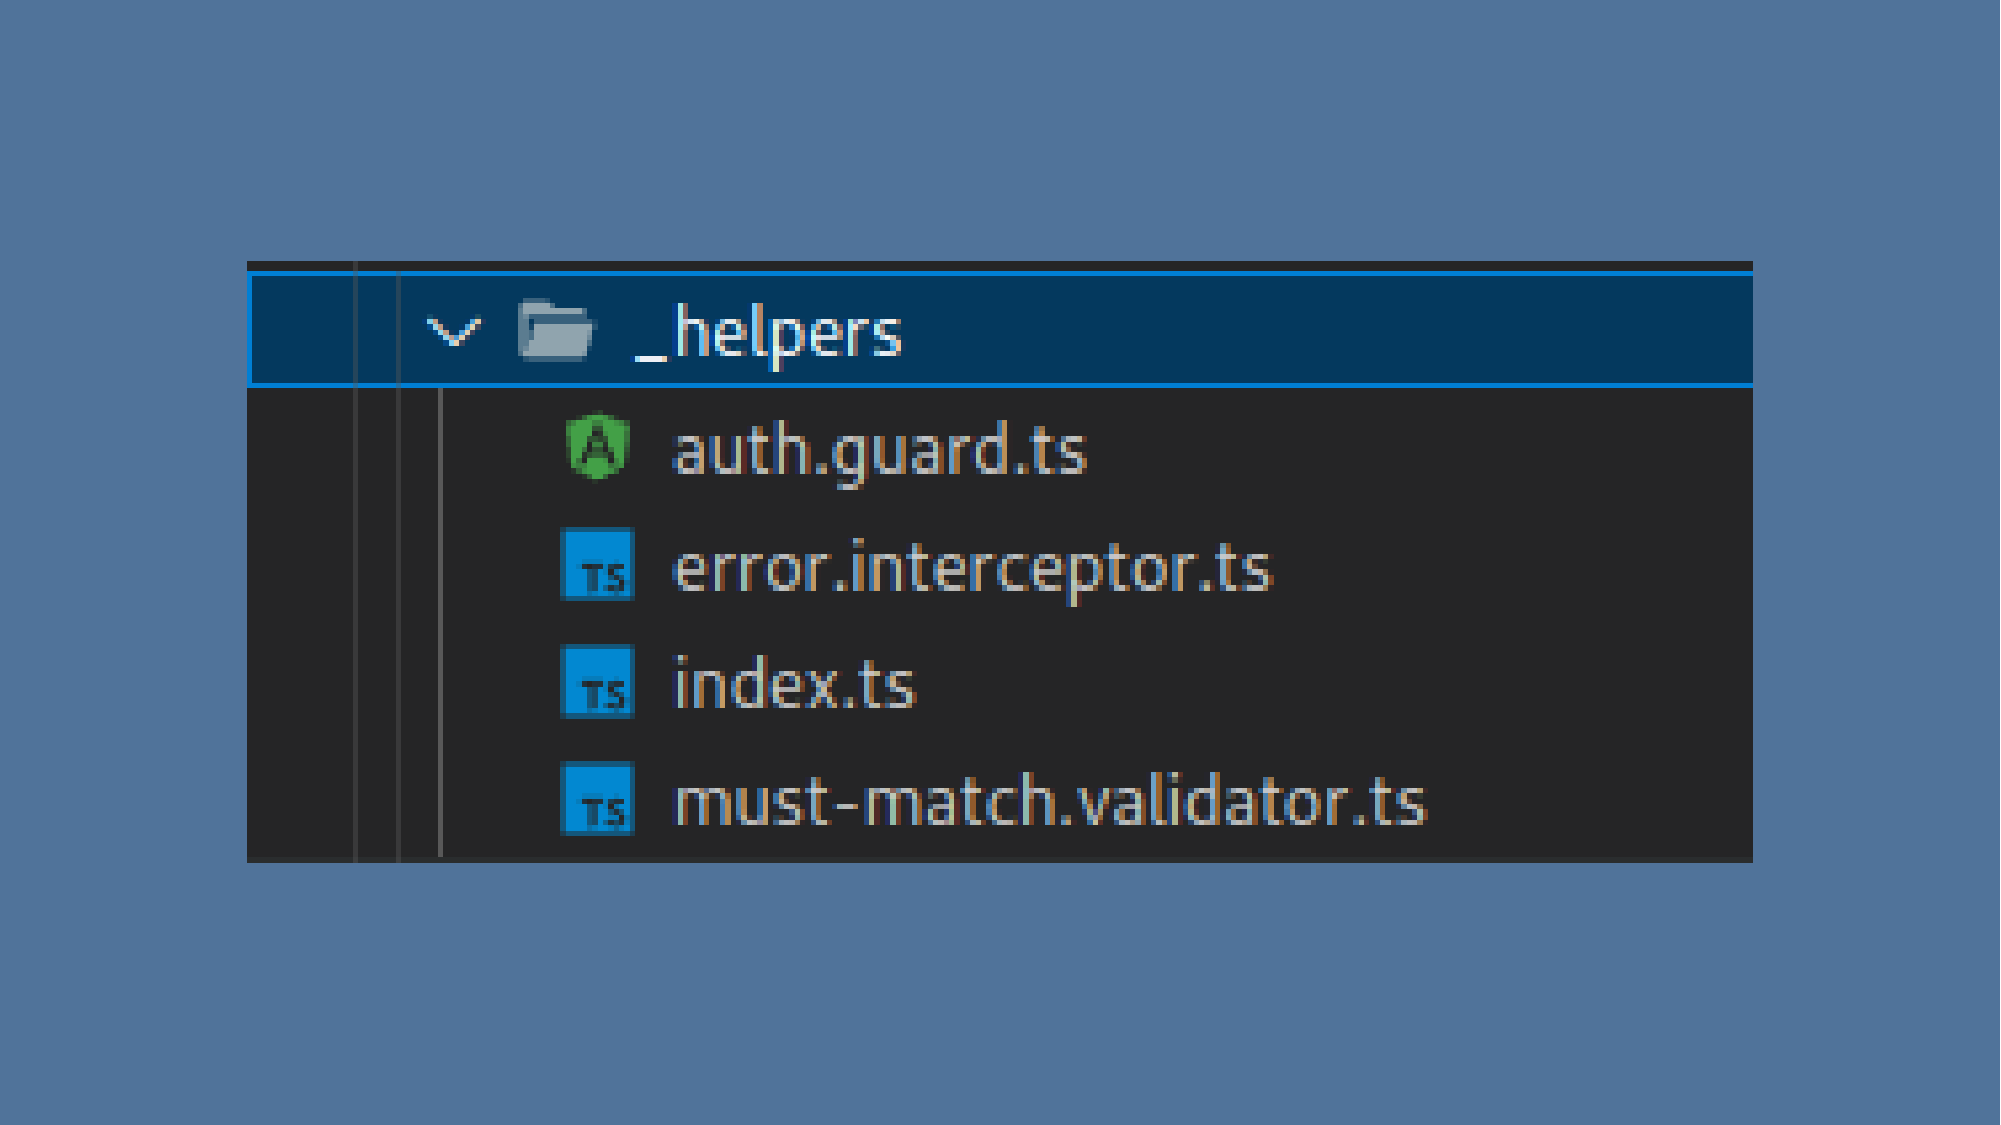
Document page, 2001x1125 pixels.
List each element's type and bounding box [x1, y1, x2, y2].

picture [246, 261, 1754, 864]
